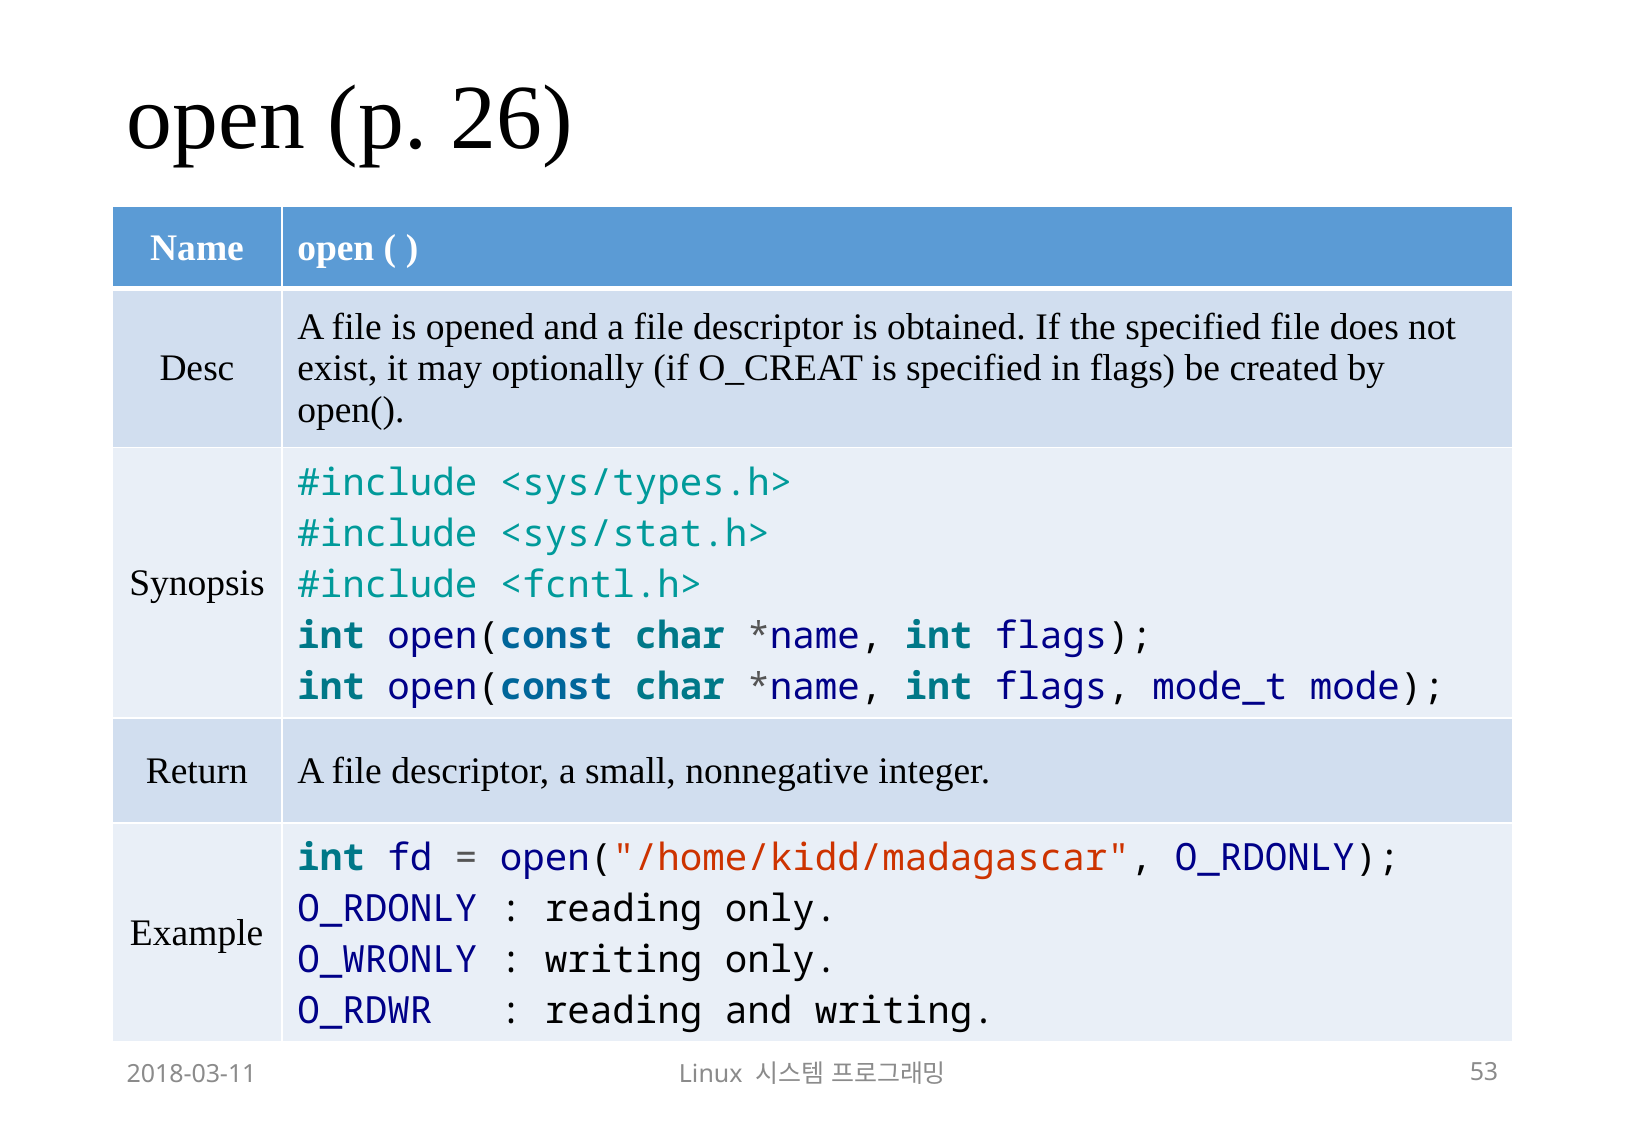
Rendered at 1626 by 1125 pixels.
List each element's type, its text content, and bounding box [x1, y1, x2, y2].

footer Linux 시스템 프로그래밍 [538, 1043, 1087, 1103]
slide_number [111, 1043, 478, 1103]
table_header open ( ) [283, 207, 1512, 286]
table_cell Return [113, 719, 281, 822]
table_cell Example [113, 824, 281, 1041]
title open (p. 26) [111, 59, 1514, 179]
slide_number 53 [1147, 1043, 1514, 1103]
table_cell A file descriptor, a small, nonnegative integer. [283, 719, 1512, 822]
table_cell #include <sys/types.h> #include <sys/stat.h> #include <fcntl.h> int open(const char *name, int flags); int open(const char *name, int flags, mode_t mode); [283, 448, 1512, 717]
table_cell int fd = open("/home/kidd/madagascar", O_RDONLY); O_RDONLY : reading only. O_WRONLY : writing only. O_RDWR : reading and writing. [283, 824, 1512, 1041]
table_header Name [113, 207, 281, 286]
table_cell Synopsis [113, 448, 281, 717]
table_cell A file is opened and a file descriptor is obtained. If the specified file does not exist, it may optionally (if O_CREAT is specified in flags) be created by open(). [283, 291, 1512, 447]
table_cell Desc [113, 291, 281, 447]
